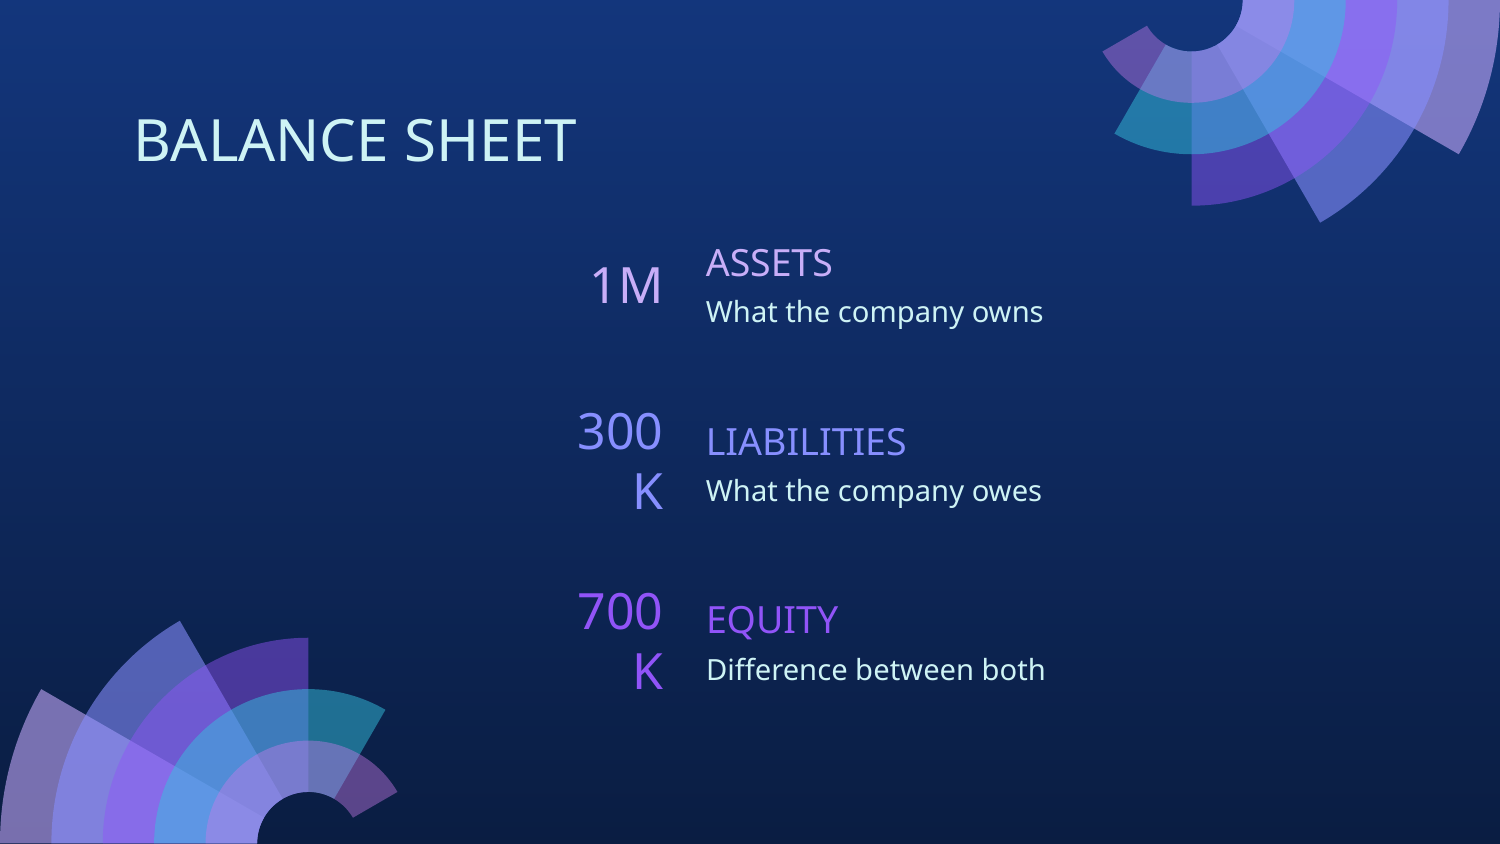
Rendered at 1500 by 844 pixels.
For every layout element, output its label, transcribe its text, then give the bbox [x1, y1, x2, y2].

subtitle LIABILITIES [690, 413, 1071, 457]
title 700K [546, 592, 679, 687]
subtitle EQUITY [690, 592, 1071, 636]
subtitle Difference between both [690, 636, 1071, 687]
title BALANCE SHEET [118, 88, 1382, 183]
subtitle What the company owes [690, 457, 1071, 508]
subtitle What the company owns [690, 278, 1071, 329]
title 300K [546, 412, 679, 507]
title 1M [546, 236, 679, 331]
subtitle ASSETS [690, 234, 1071, 278]
